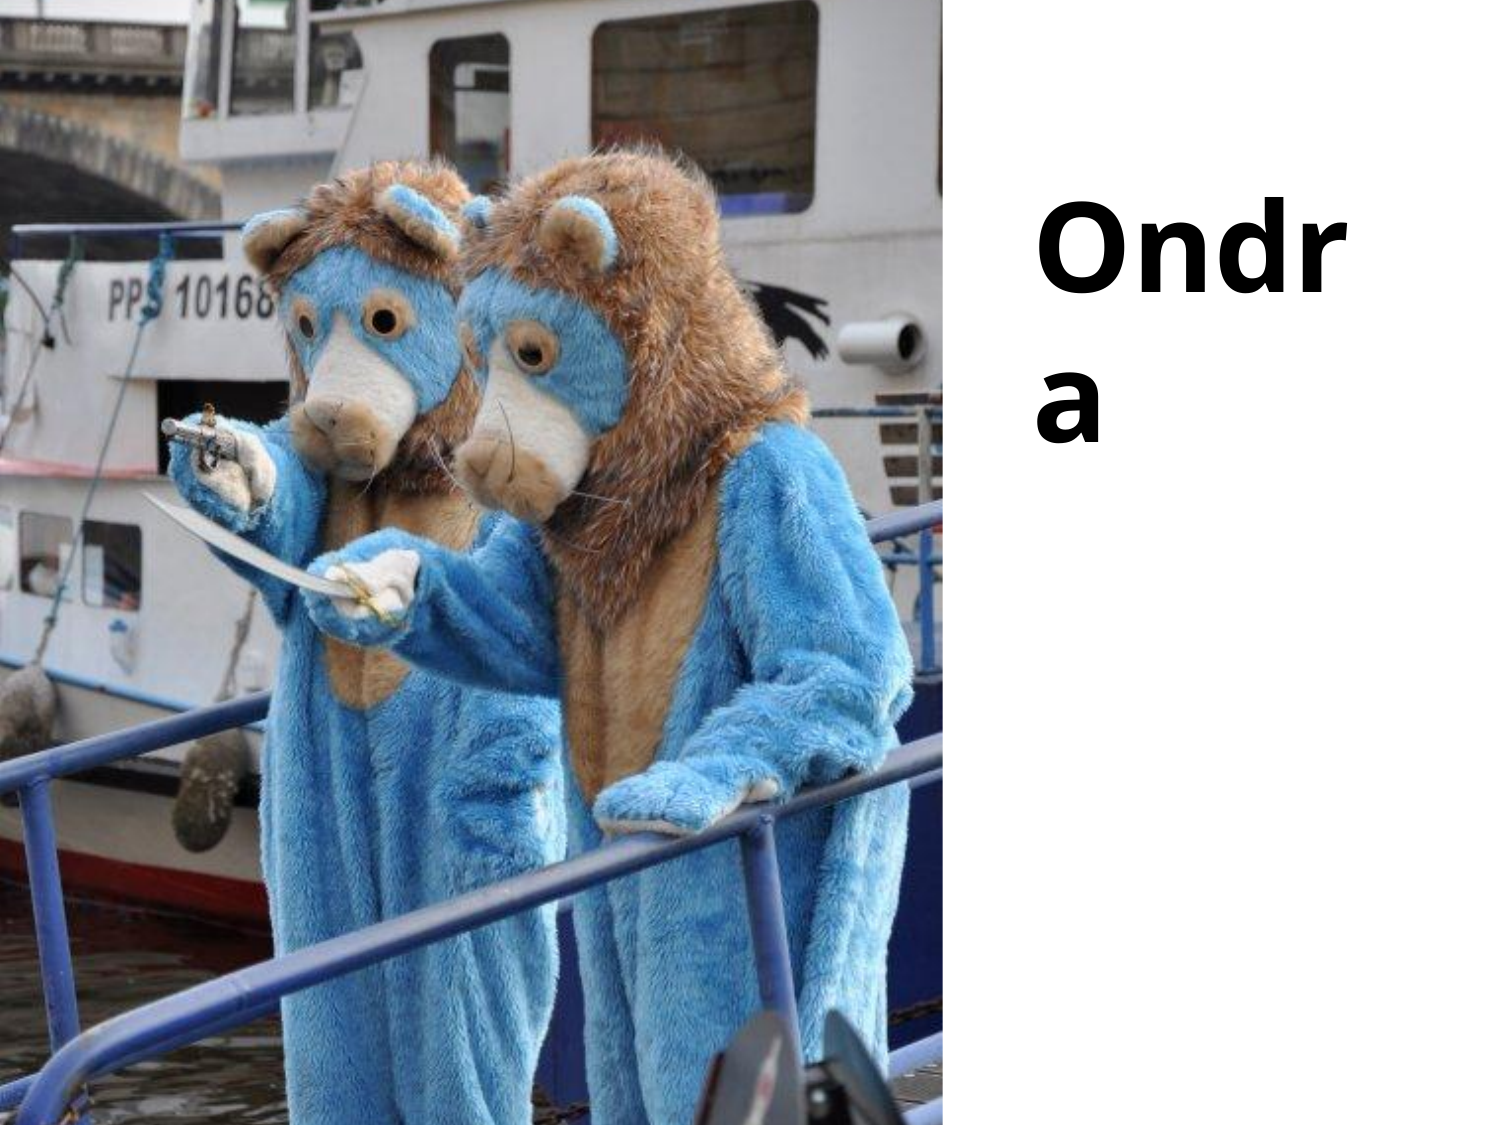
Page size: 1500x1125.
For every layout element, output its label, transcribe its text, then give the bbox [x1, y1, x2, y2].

picture [0, 0, 943, 1125]
text_box Ondra [1017, 152, 1429, 281]
